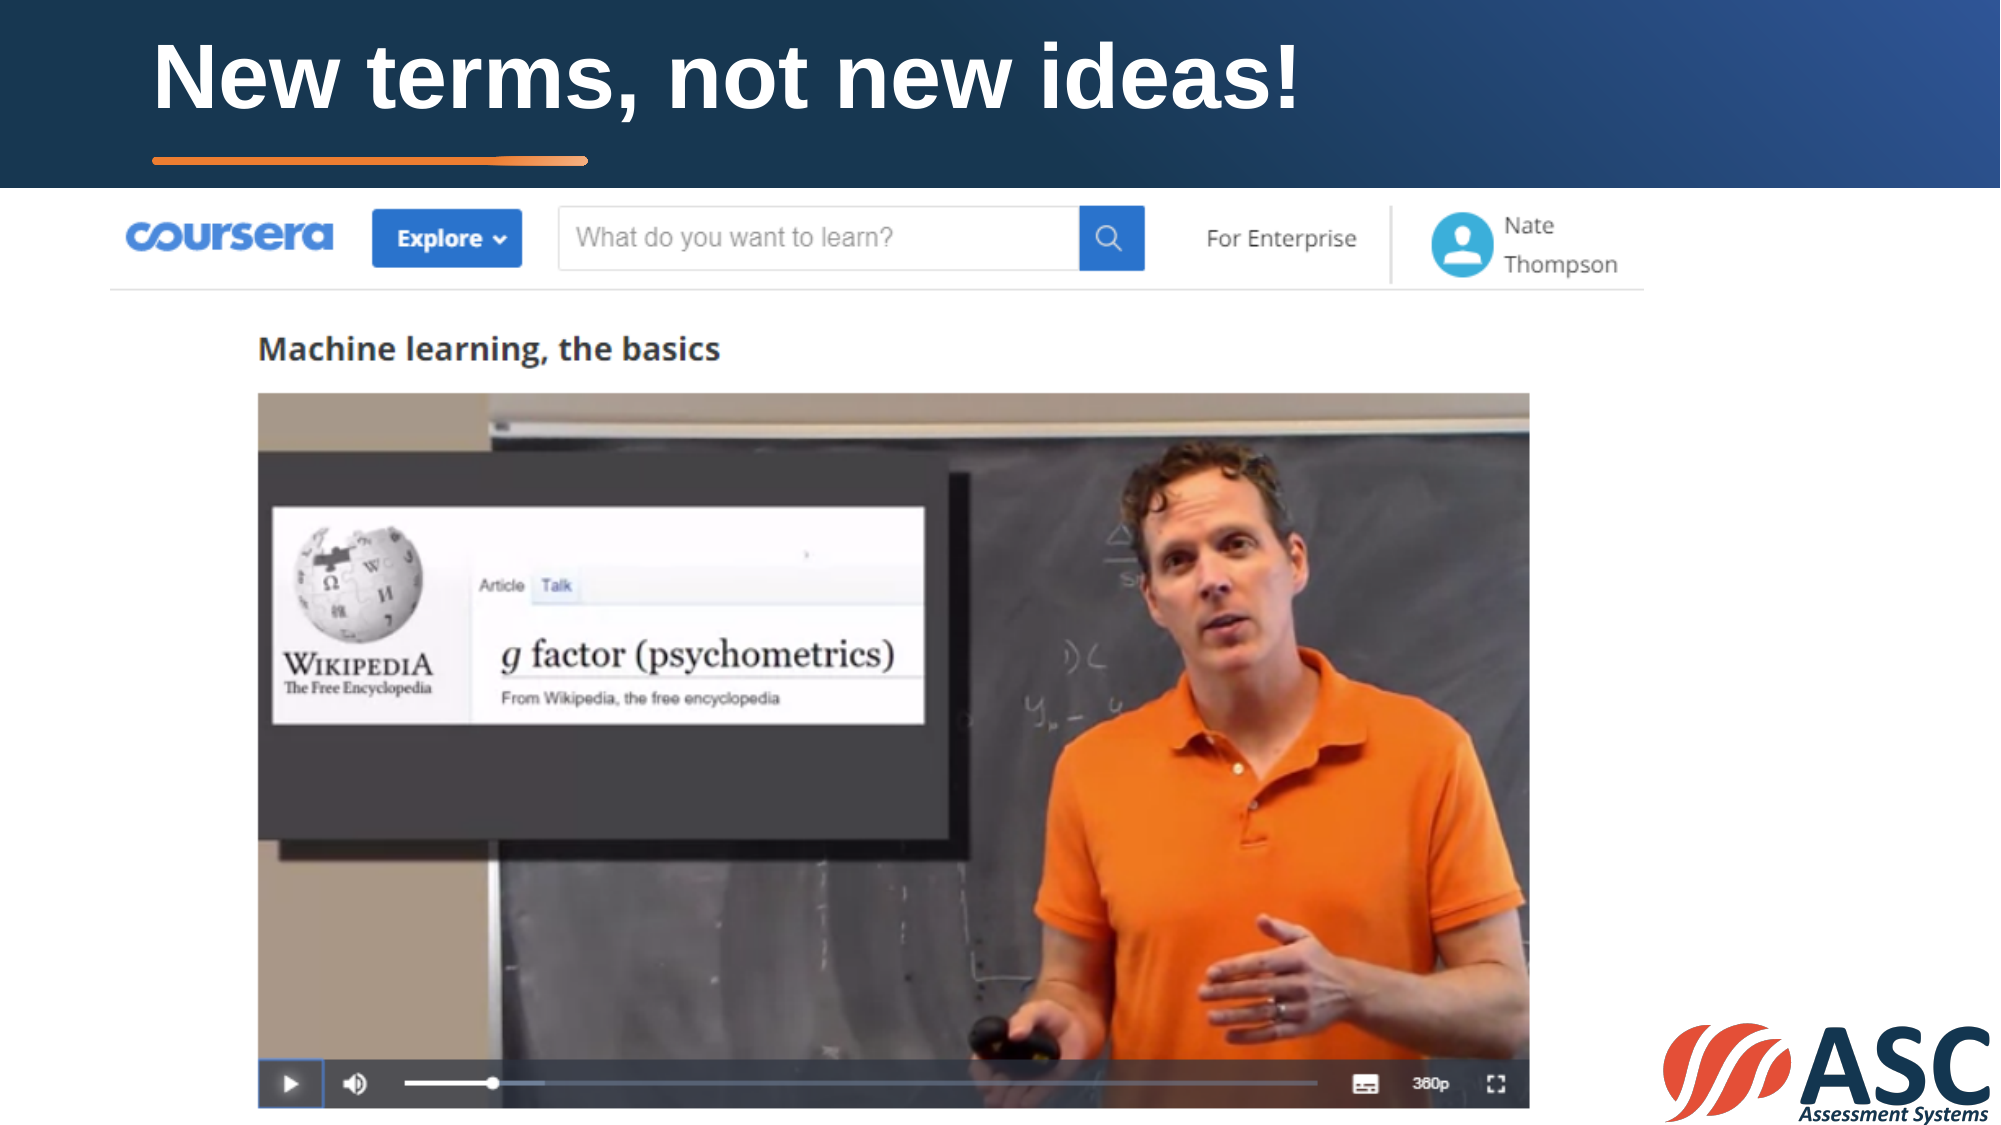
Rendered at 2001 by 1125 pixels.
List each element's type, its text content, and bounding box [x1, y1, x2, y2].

picture [110, 193, 1644, 1125]
picture [1662, 1022, 2000, 1125]
title New terms, not new ideas! [137, 0, 1644, 159]
